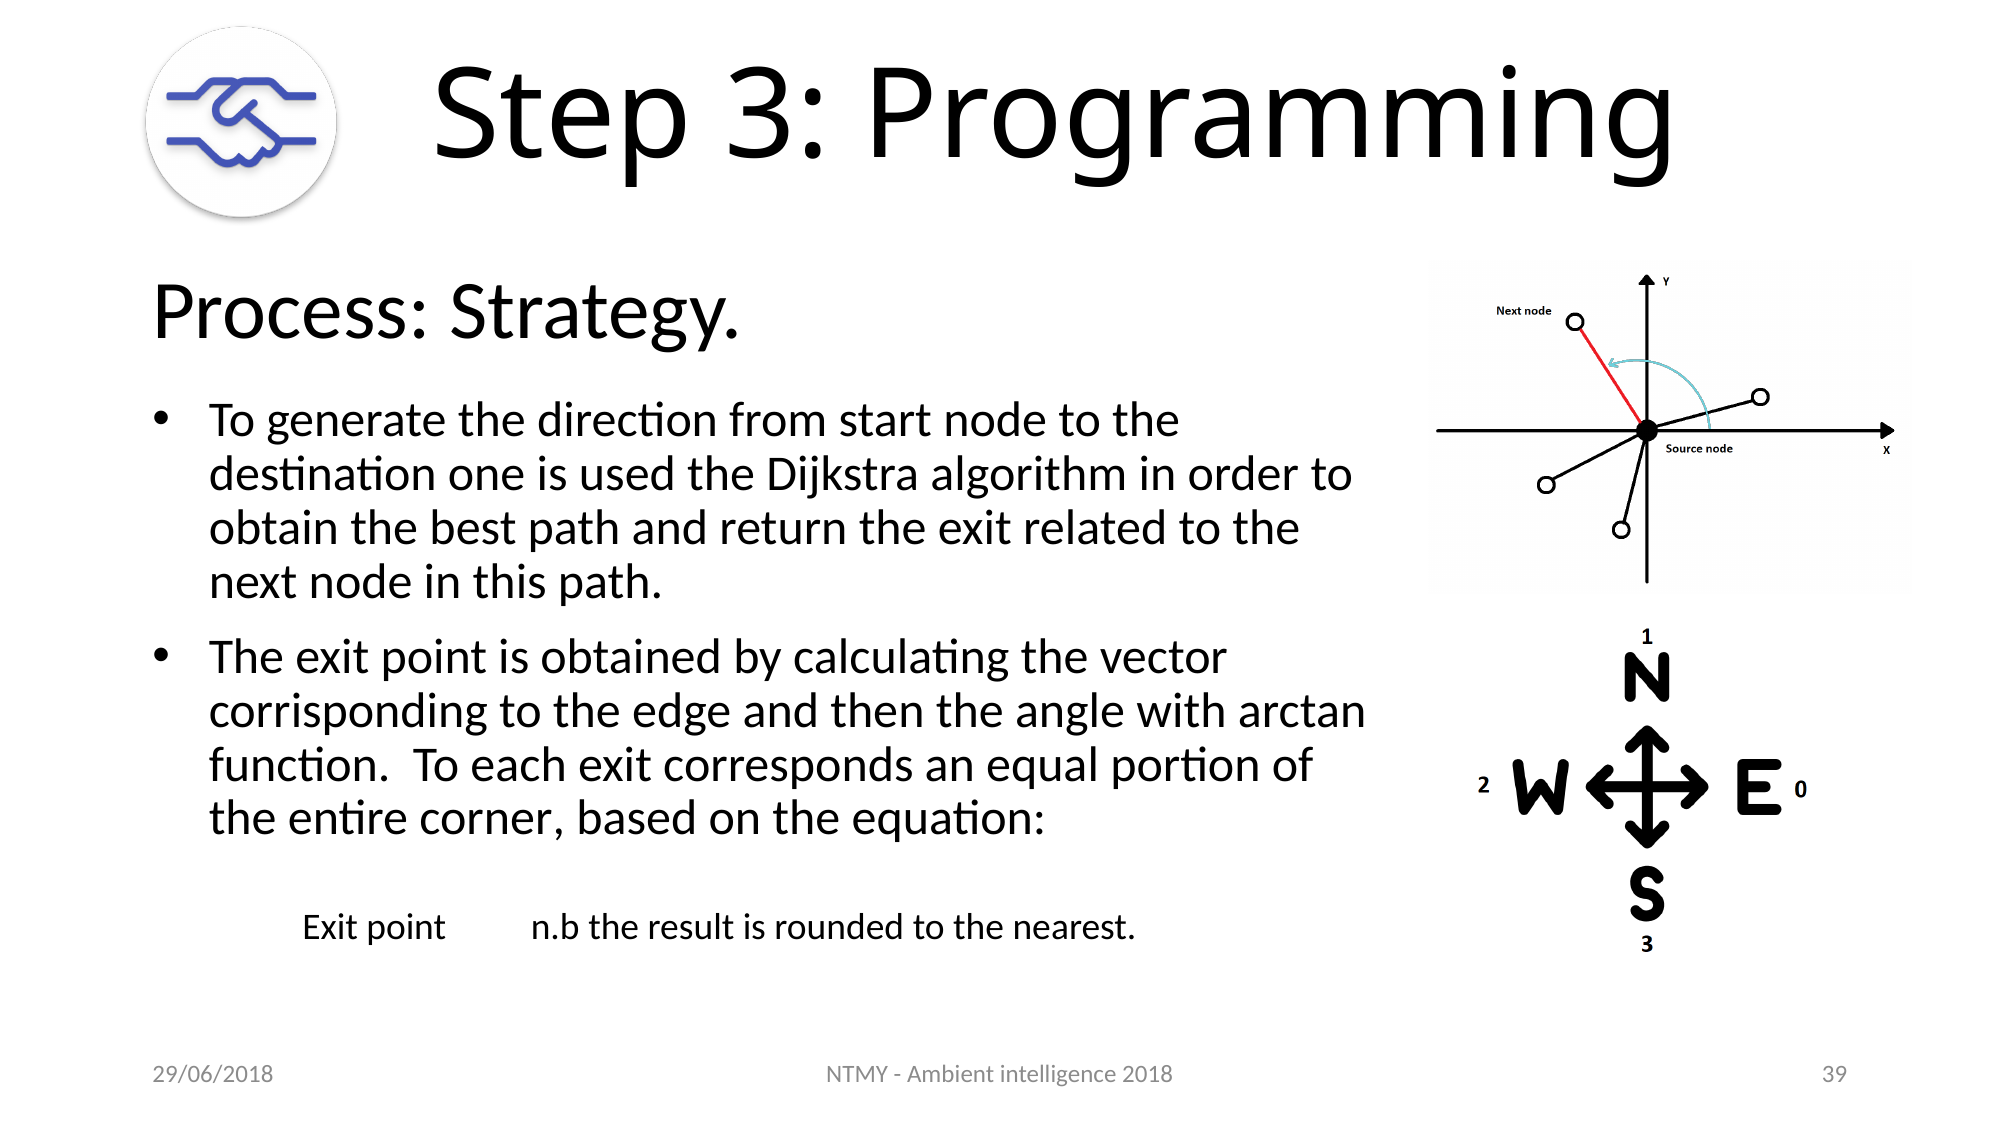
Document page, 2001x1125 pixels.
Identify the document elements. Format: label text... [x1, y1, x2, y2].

text_box Process: Strategy. [137, 247, 1863, 363]
title Step 3: Programming [416, 22, 1921, 193]
slide_number 39 [1412, 1042, 1863, 1103]
picture [137, 18, 345, 226]
picture [1428, 260, 1912, 594]
footer NTMY - Ambient intelligence 2018 [662, 1042, 1338, 1103]
picture [1463, 616, 1849, 962]
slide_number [137, 1042, 588, 1103]
